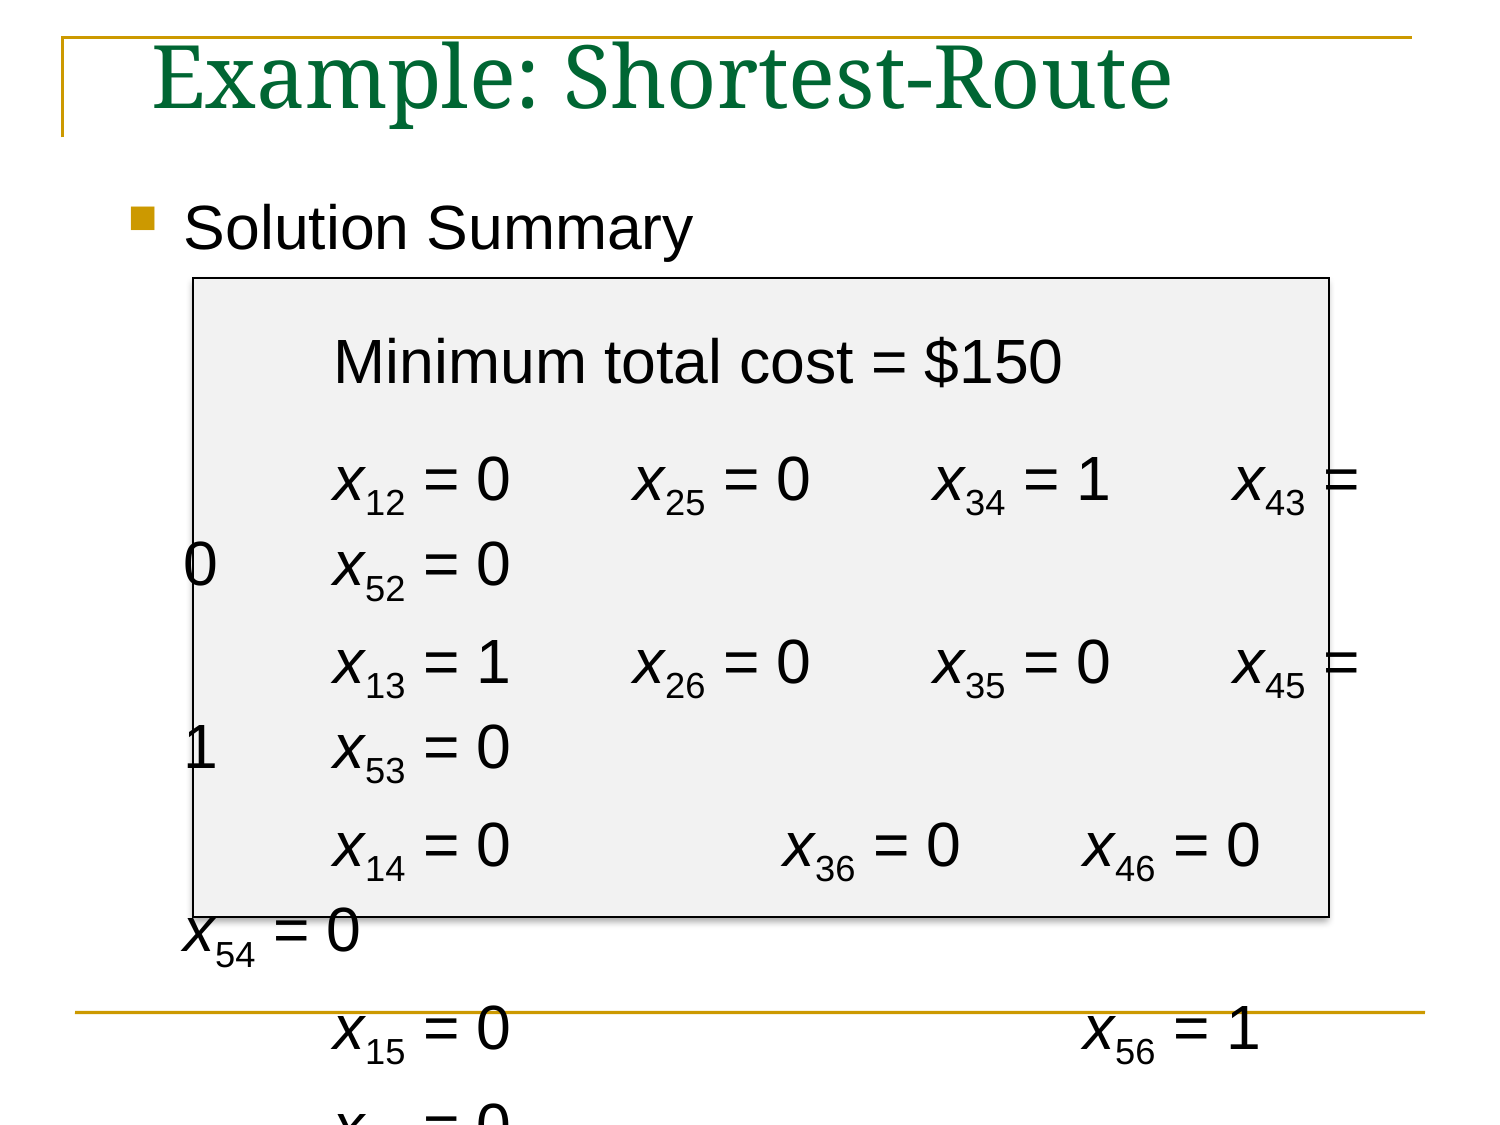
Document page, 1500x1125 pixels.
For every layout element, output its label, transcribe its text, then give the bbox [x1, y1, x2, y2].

title Example: Shortest-Route [136, 13, 1363, 110]
list Solution Summary Minimum total cost = $150 x12 = 0 x25 = 0 x34 = 1 x43 = 0 x52 = 0 x13 = 1 x26 = 0 x35 = 0 x45 = 1 x53 = 0 x14 = 0 x36 = 0 x46 = 0 x54 = 0 x15 = 0 x56 = 1 x16 = 0 [112, 179, 1407, 941]
